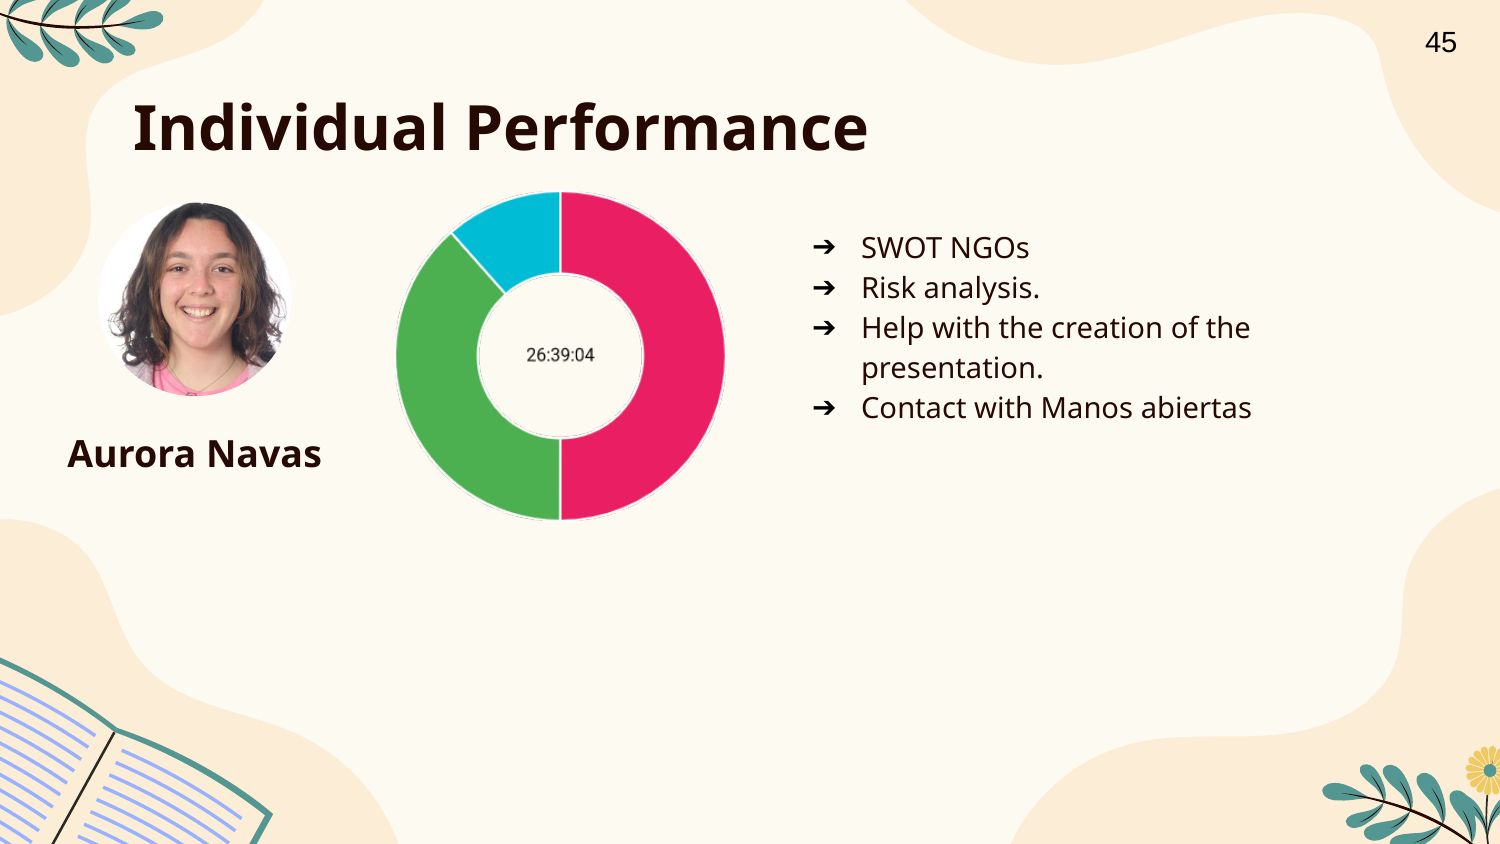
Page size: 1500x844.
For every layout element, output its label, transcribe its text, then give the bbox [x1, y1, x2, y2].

text_box SWOT NGOs Risk analysis. Help with the creation of the presentation. Contact with Manos abiertas [771, 208, 1373, 422]
subtitle Aurora Navas [4, 421, 386, 491]
picture [394, 189, 727, 522]
slide_number ‹#› [1410, 8, 1500, 73]
title Individual Performance [118, 72, 1382, 167]
picture [97, 202, 292, 397]
